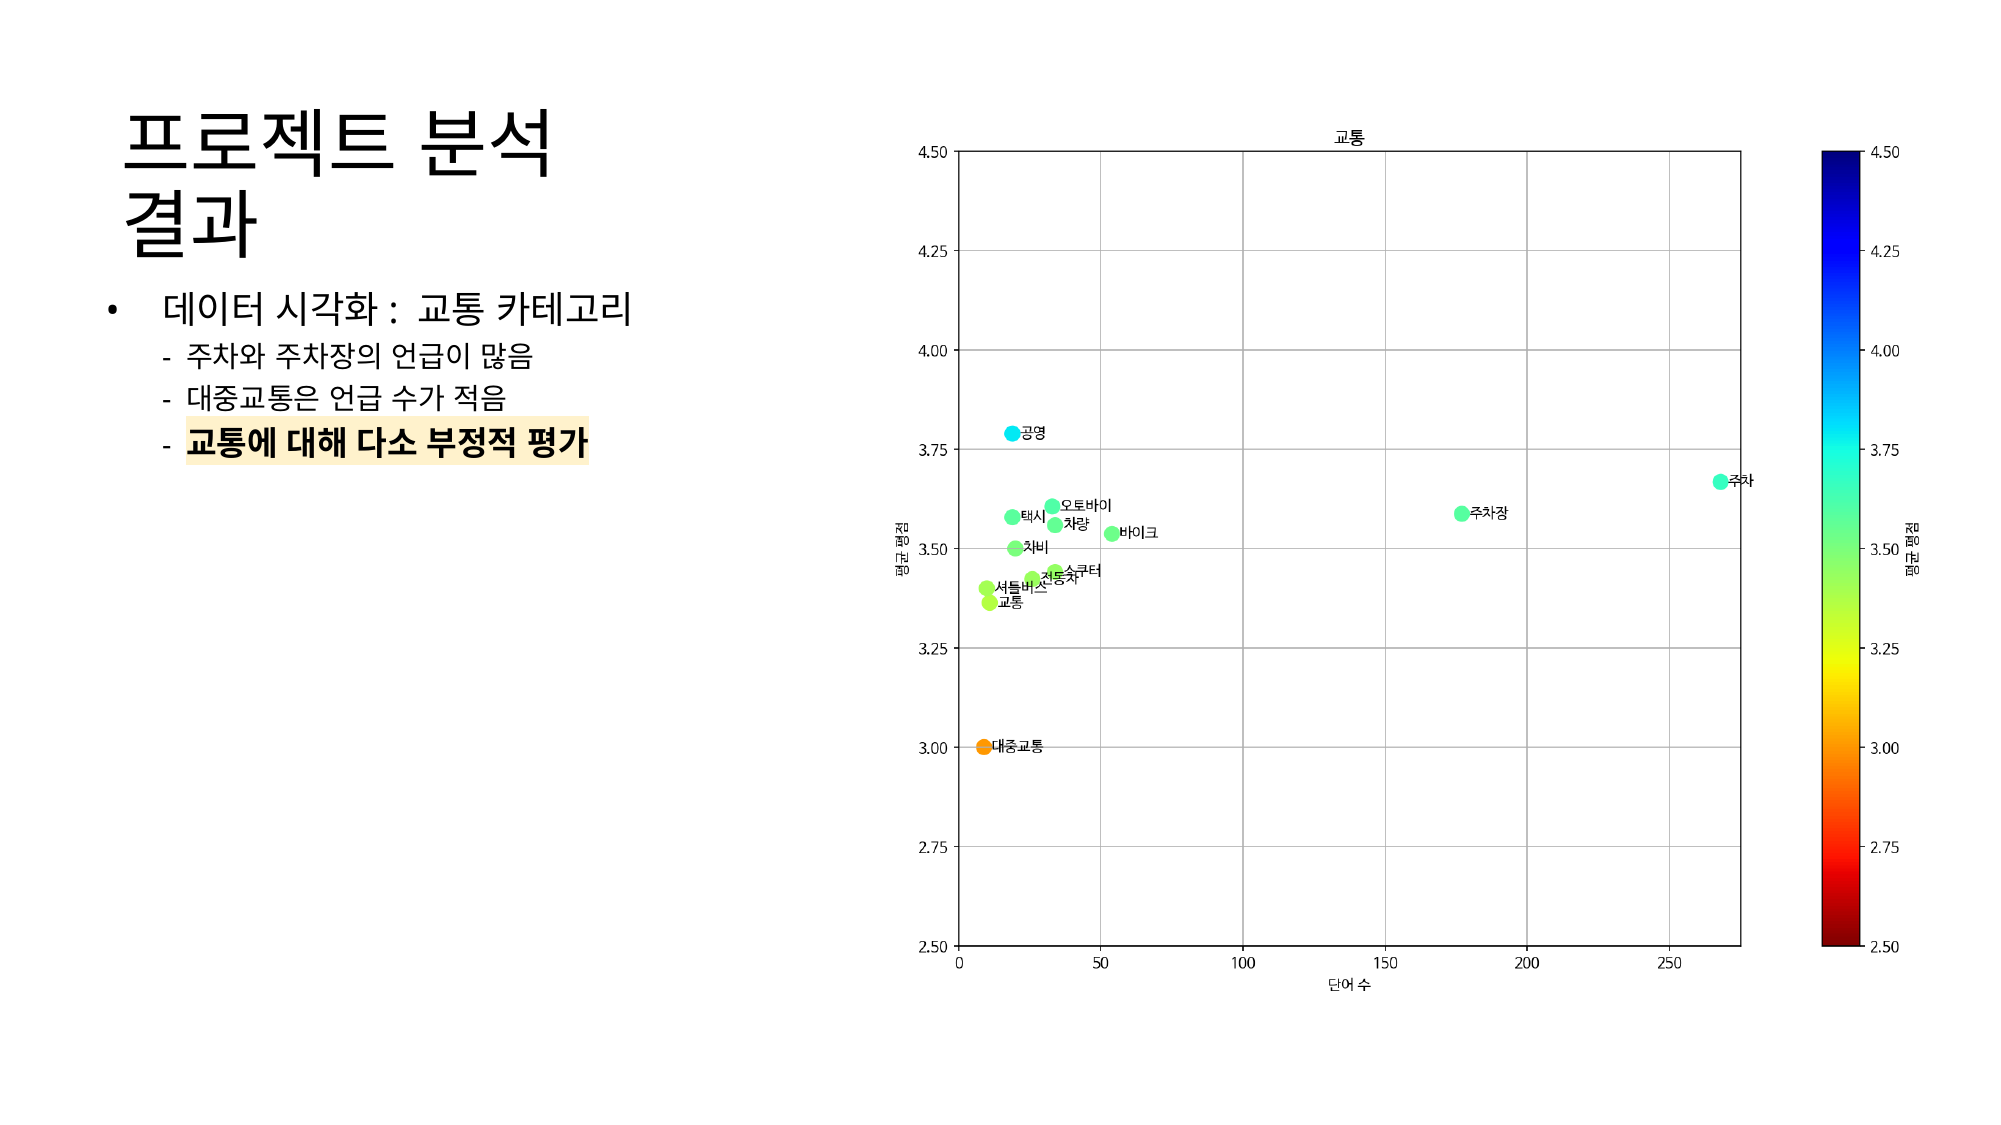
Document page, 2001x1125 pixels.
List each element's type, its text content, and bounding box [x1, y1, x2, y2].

picture [885, 117, 1932, 1005]
list 데이터 시각화: 교통 카테고리 - 주차와 주차장의 언급이 많음 - 대중교통은 언급 수가 적음 - 교통에 대해 다소 부정적 평가 [71, 284, 865, 886]
text_box 프로젝트 분석 결과 [106, 55, 711, 284]
